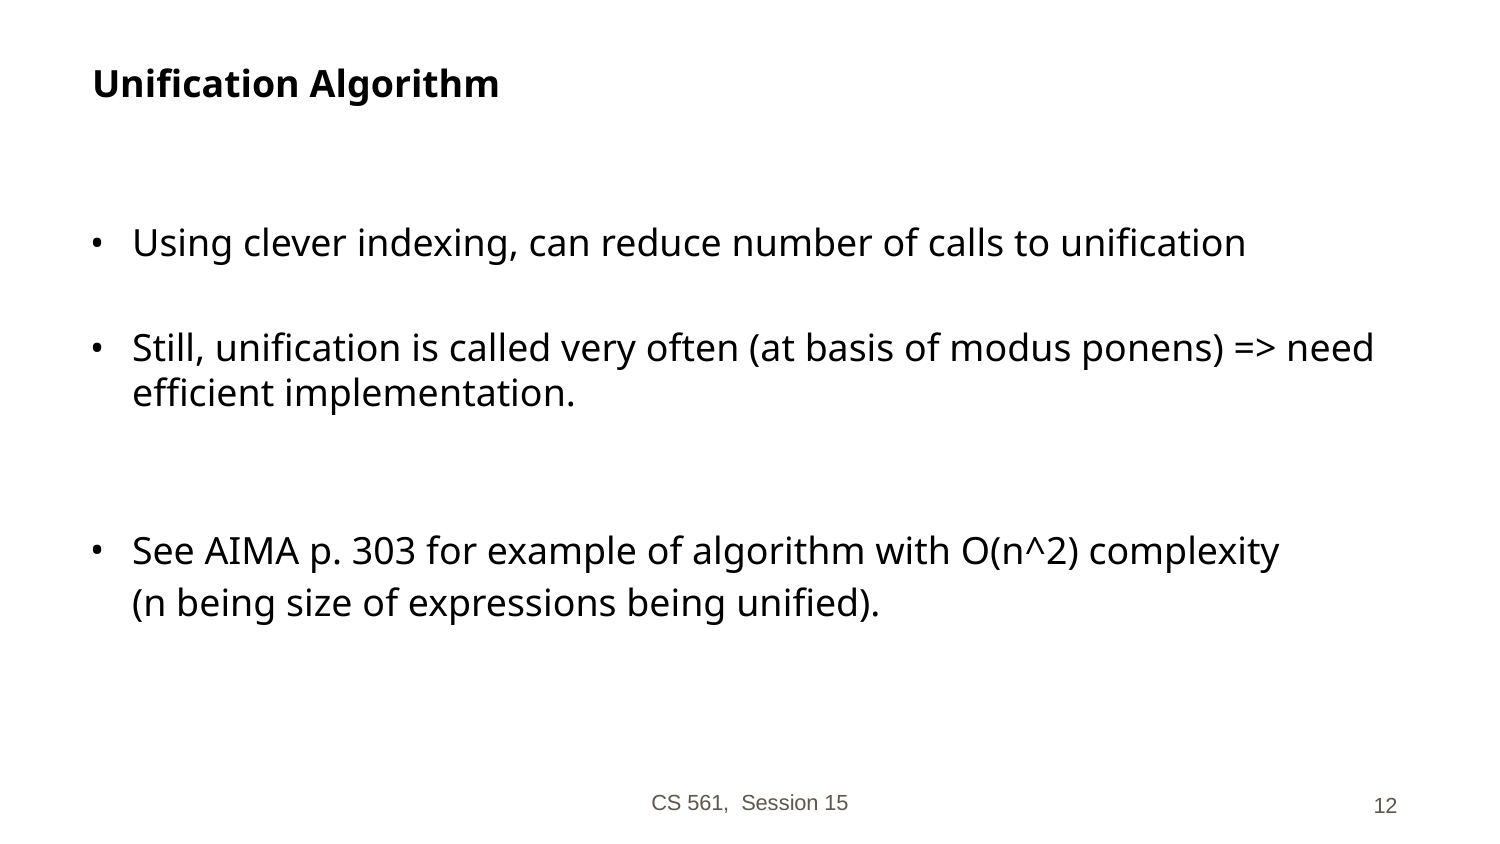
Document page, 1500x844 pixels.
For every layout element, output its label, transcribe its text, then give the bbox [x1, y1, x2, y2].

footer CS 561, Session 15 [512, 766, 988, 823]
list Using clever indexing, can reduce number of calls to unification Still, unification is called very often (at basis of modus ponens) => need efficient implementation. See AIMA p. 303 for example of algorithm with O(n^2) complexity (n being size of expressions being unified). [75, 159, 1417, 746]
title Unification Algorithm [77, 28, 1415, 113]
slide_number ‹#› [1100, 768, 1413, 826]
